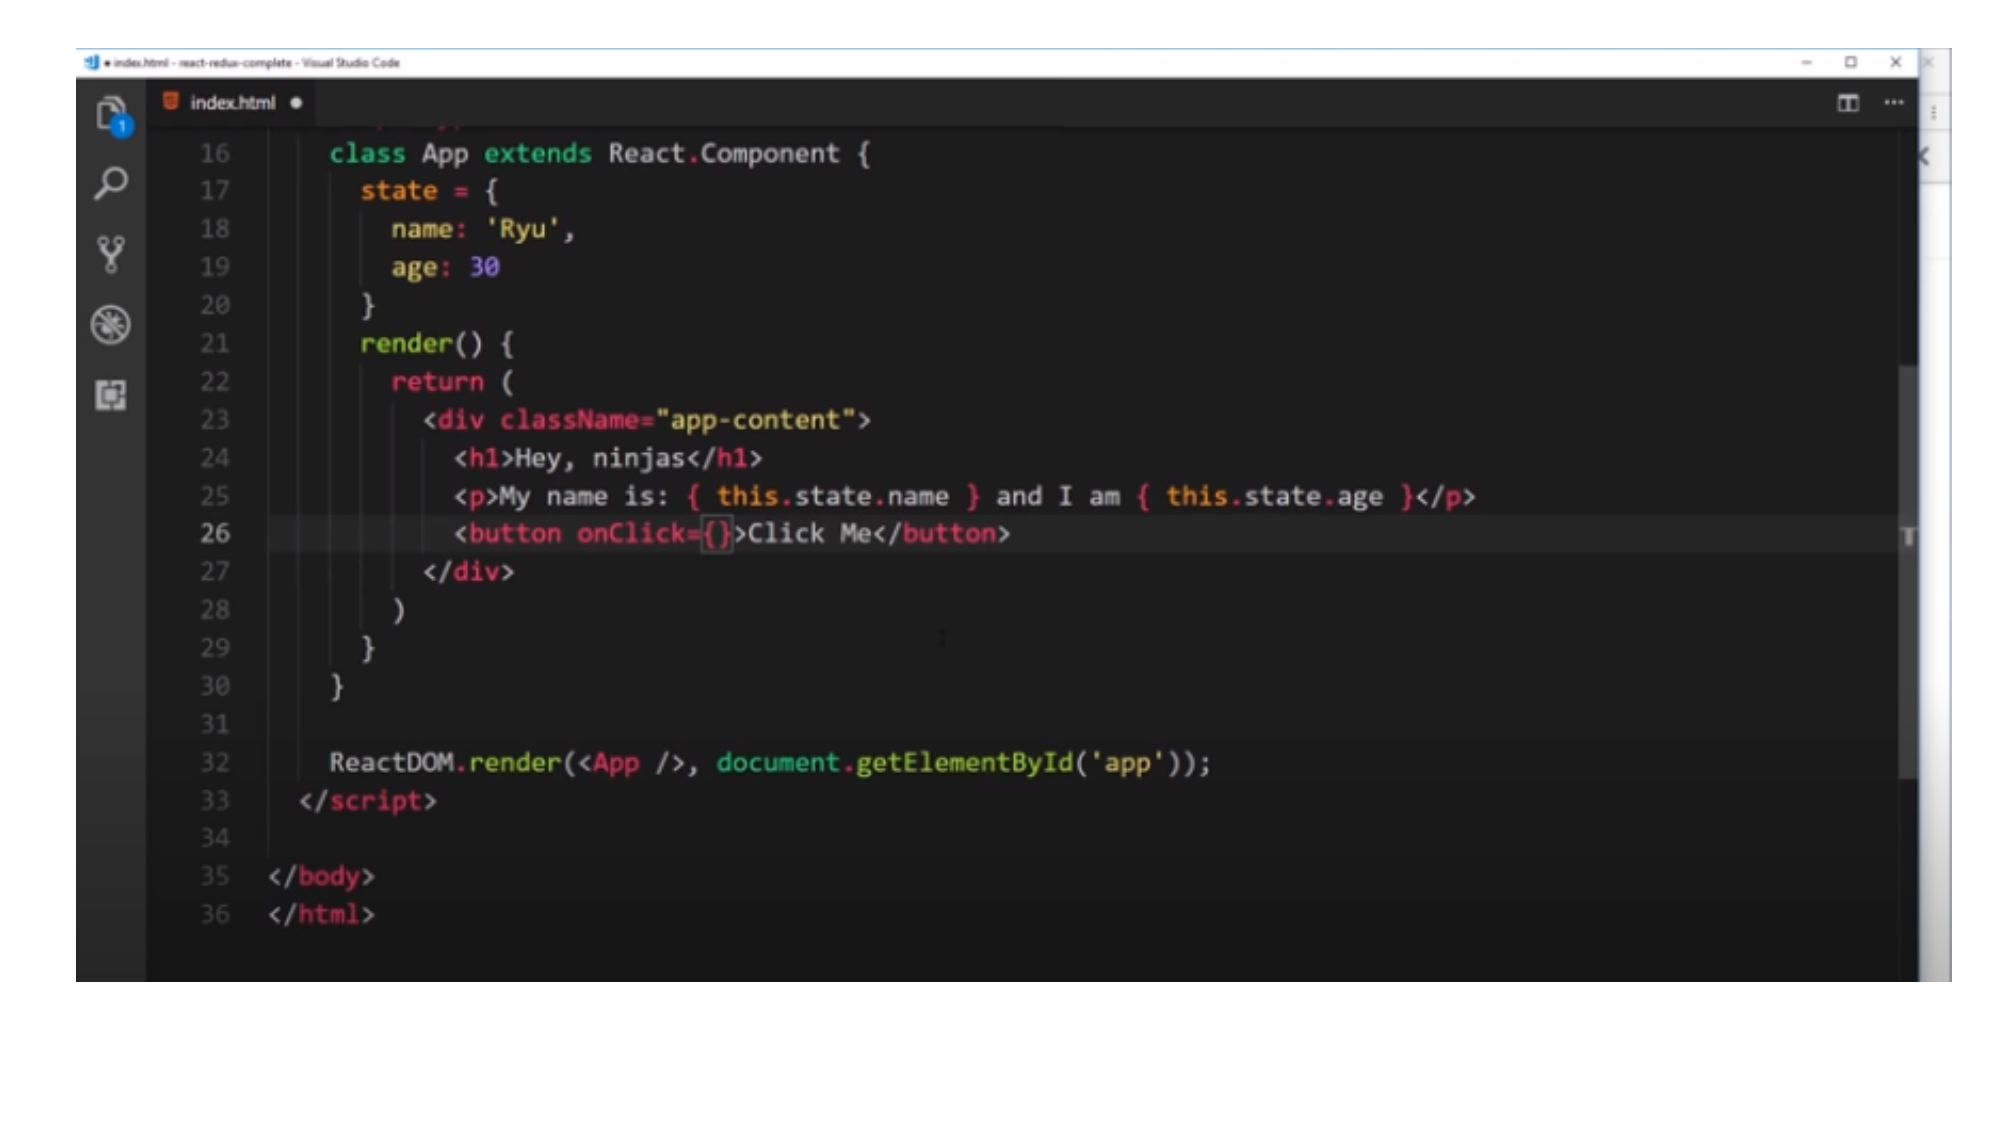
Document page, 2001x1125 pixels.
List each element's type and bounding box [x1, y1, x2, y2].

picture [76, 47, 1952, 982]
